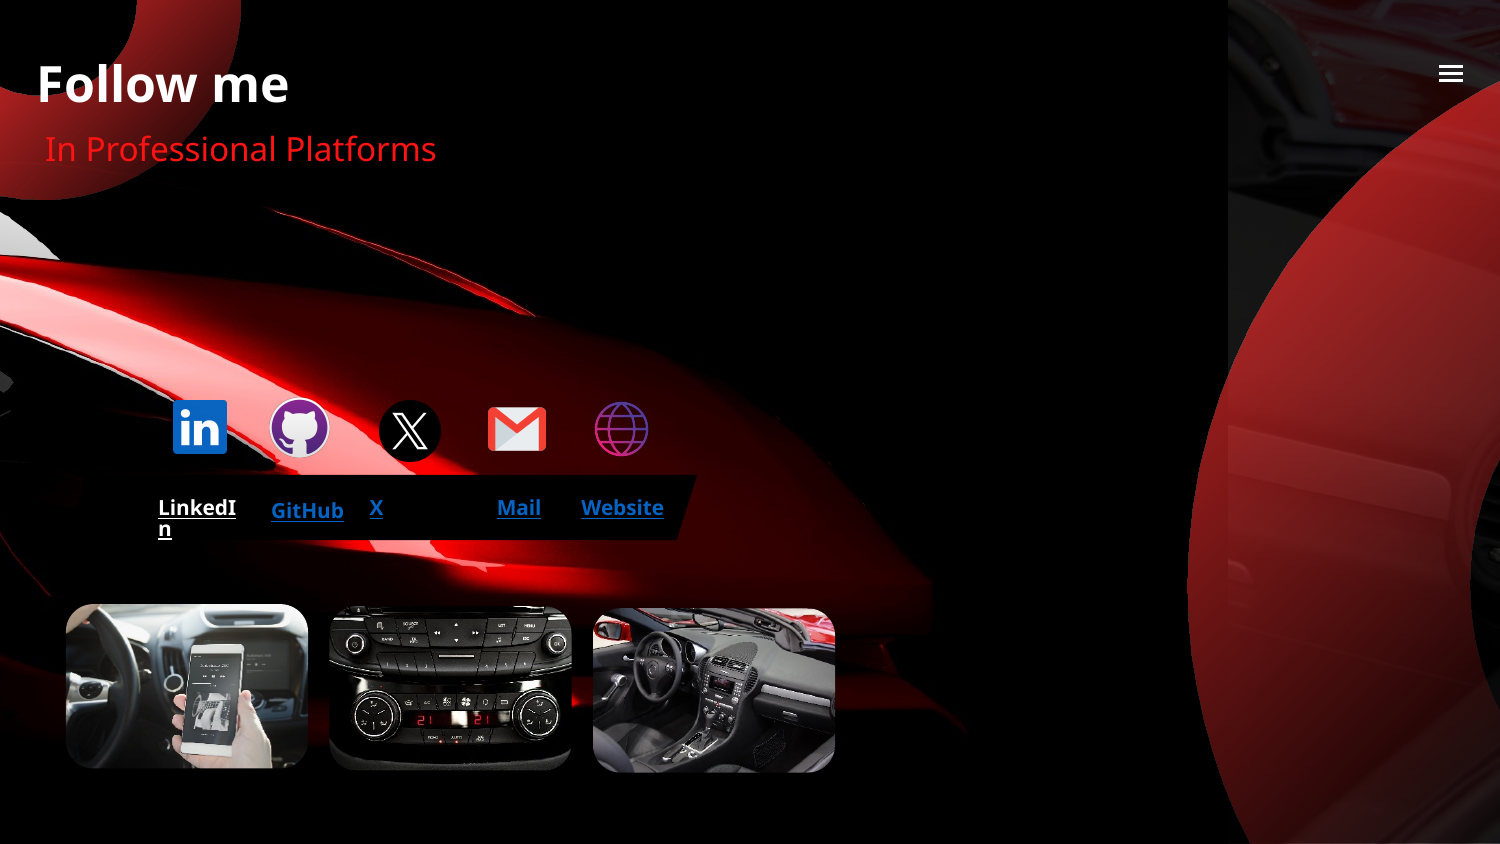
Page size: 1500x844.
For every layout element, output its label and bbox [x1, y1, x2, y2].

text_box [1439, 66, 1463, 81]
text_box [1228, 79, 1500, 844]
picture [0, 0, 1228, 844]
